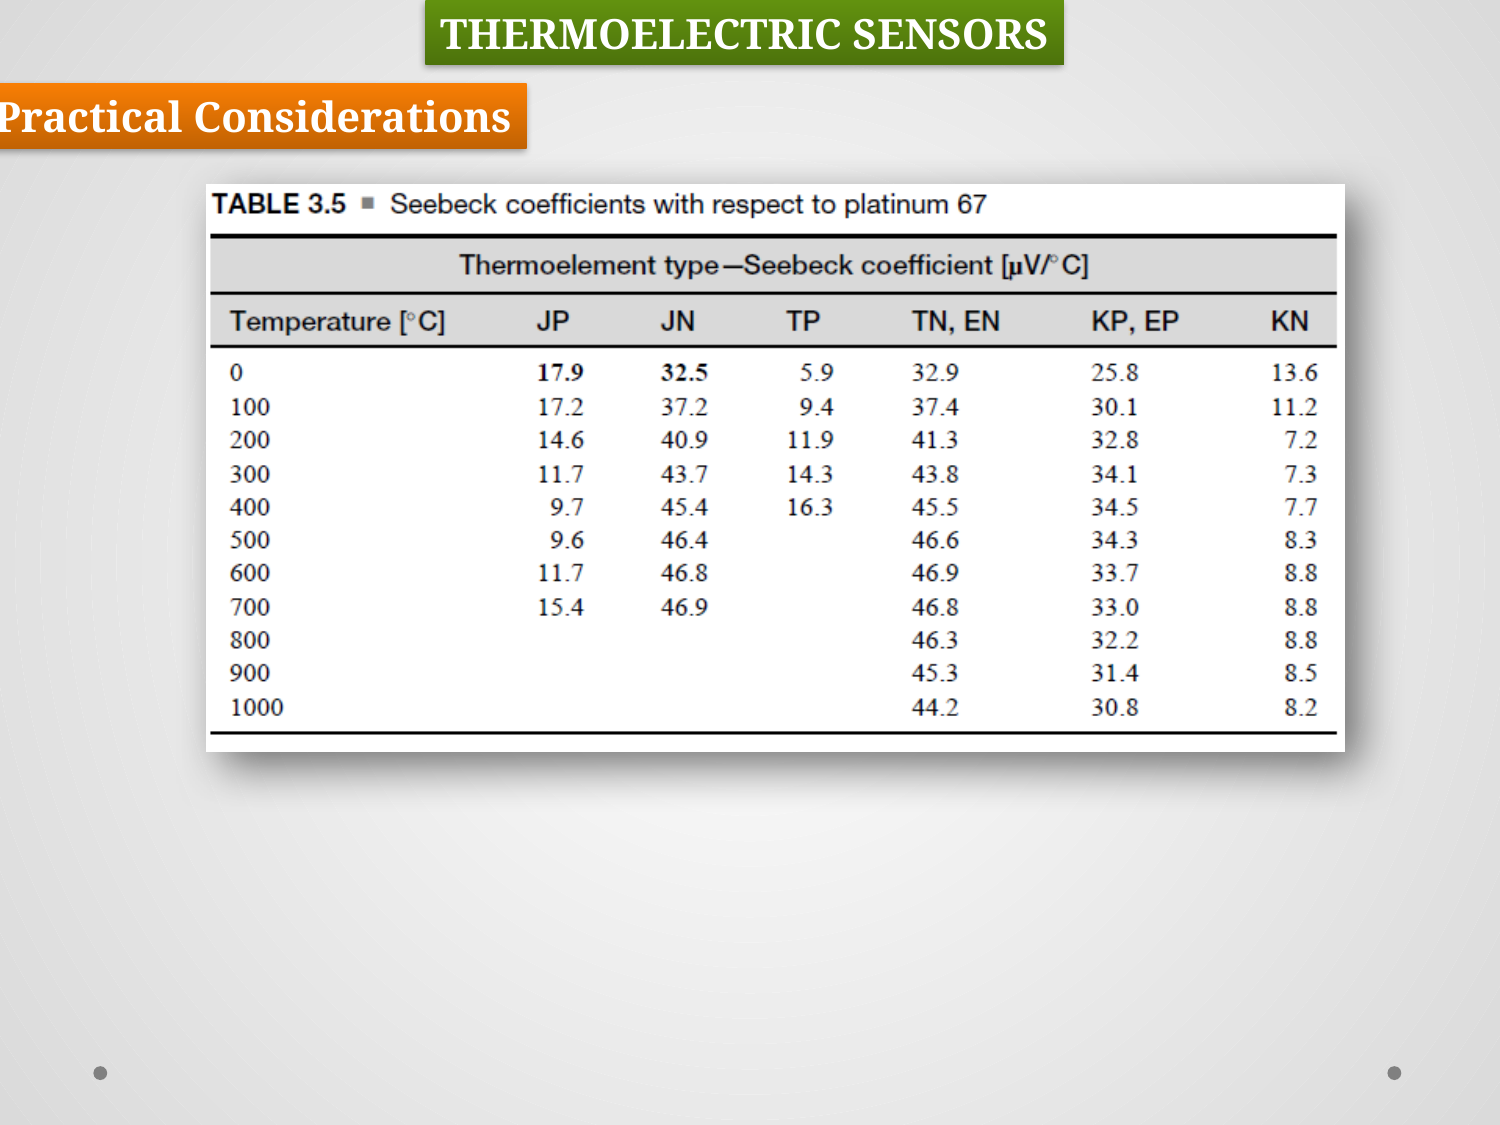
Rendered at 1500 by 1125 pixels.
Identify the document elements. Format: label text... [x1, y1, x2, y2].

text_box Practical Considerations [0, 83, 527, 149]
text_box THERMOELECTRIC SENSORS [425, 0, 1064, 65]
picture [206, 184, 1345, 752]
